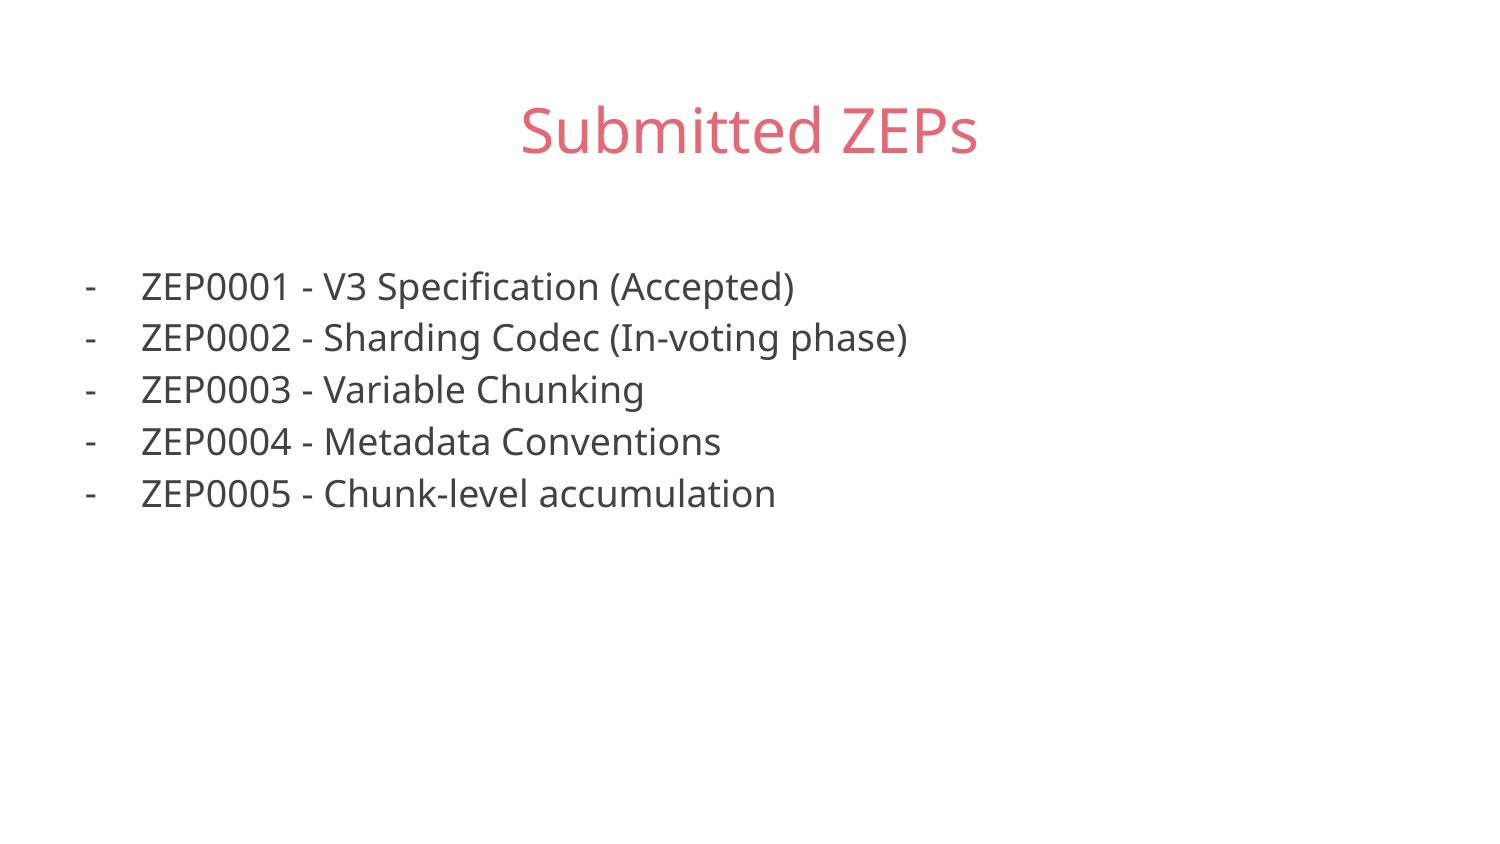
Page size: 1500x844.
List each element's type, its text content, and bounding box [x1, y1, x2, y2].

list ZEP0001 - V3 Specification (Accepted) ZEP0002 - Sharding Codec (In-voting phase) ZEP0003 - Variable Chunking ZEP0004 - Metadata Conventions ZEP0005 - Chunk-level accumulation [51, 240, 1449, 750]
title Submitted ZEPs [51, 61, 1449, 182]
